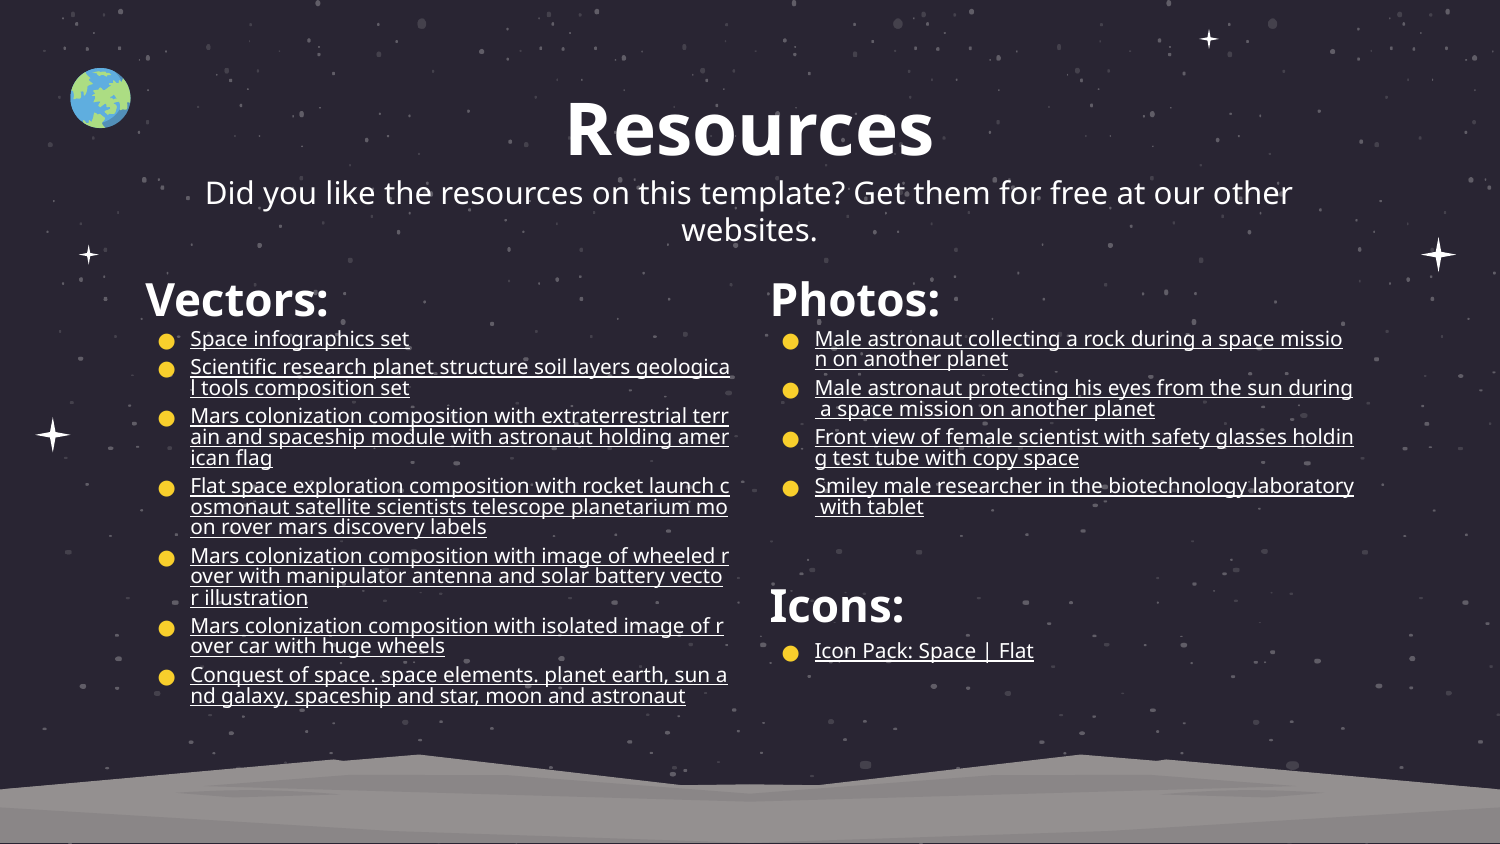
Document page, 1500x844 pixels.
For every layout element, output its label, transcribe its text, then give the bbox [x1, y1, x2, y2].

title Resources [118, 88, 1382, 164]
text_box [70, 67, 131, 129]
list Vectors: Space infographics set Scientific research planet structure soil layers geological tools composition set Mars colonization composition with extraterrestrial terrain and spaceship module with astronaut holding american flag Flat space exploration composition with rocket launch cosmonaut satellite scientists telescope planetarium moon rover mars discovery labels Mars colonization composition with image of wheeled rover with manipulator antenna and solar battery vector illustration Mars colonization composition with isolated image of rover car with huge wheels Conquest of space. space elements. planet earth, sun and galaxy, spaceship and star, moon and astronaut [130, 255, 746, 730]
list Photos: Male astronaut collecting a rock during a space mission on another planet Male astronaut protecting his eyes from the sun during a space mission on another planet Front view of female scientist with safety glasses holding test tube with copy space Smiley male researcher in the biotechnology laboratory with tablet Icons: Icon Pack: Space | Flat [754, 255, 1370, 730]
subtitle Did you like the resources on this template? Get them for free at our other websites. [118, 180, 1382, 241]
